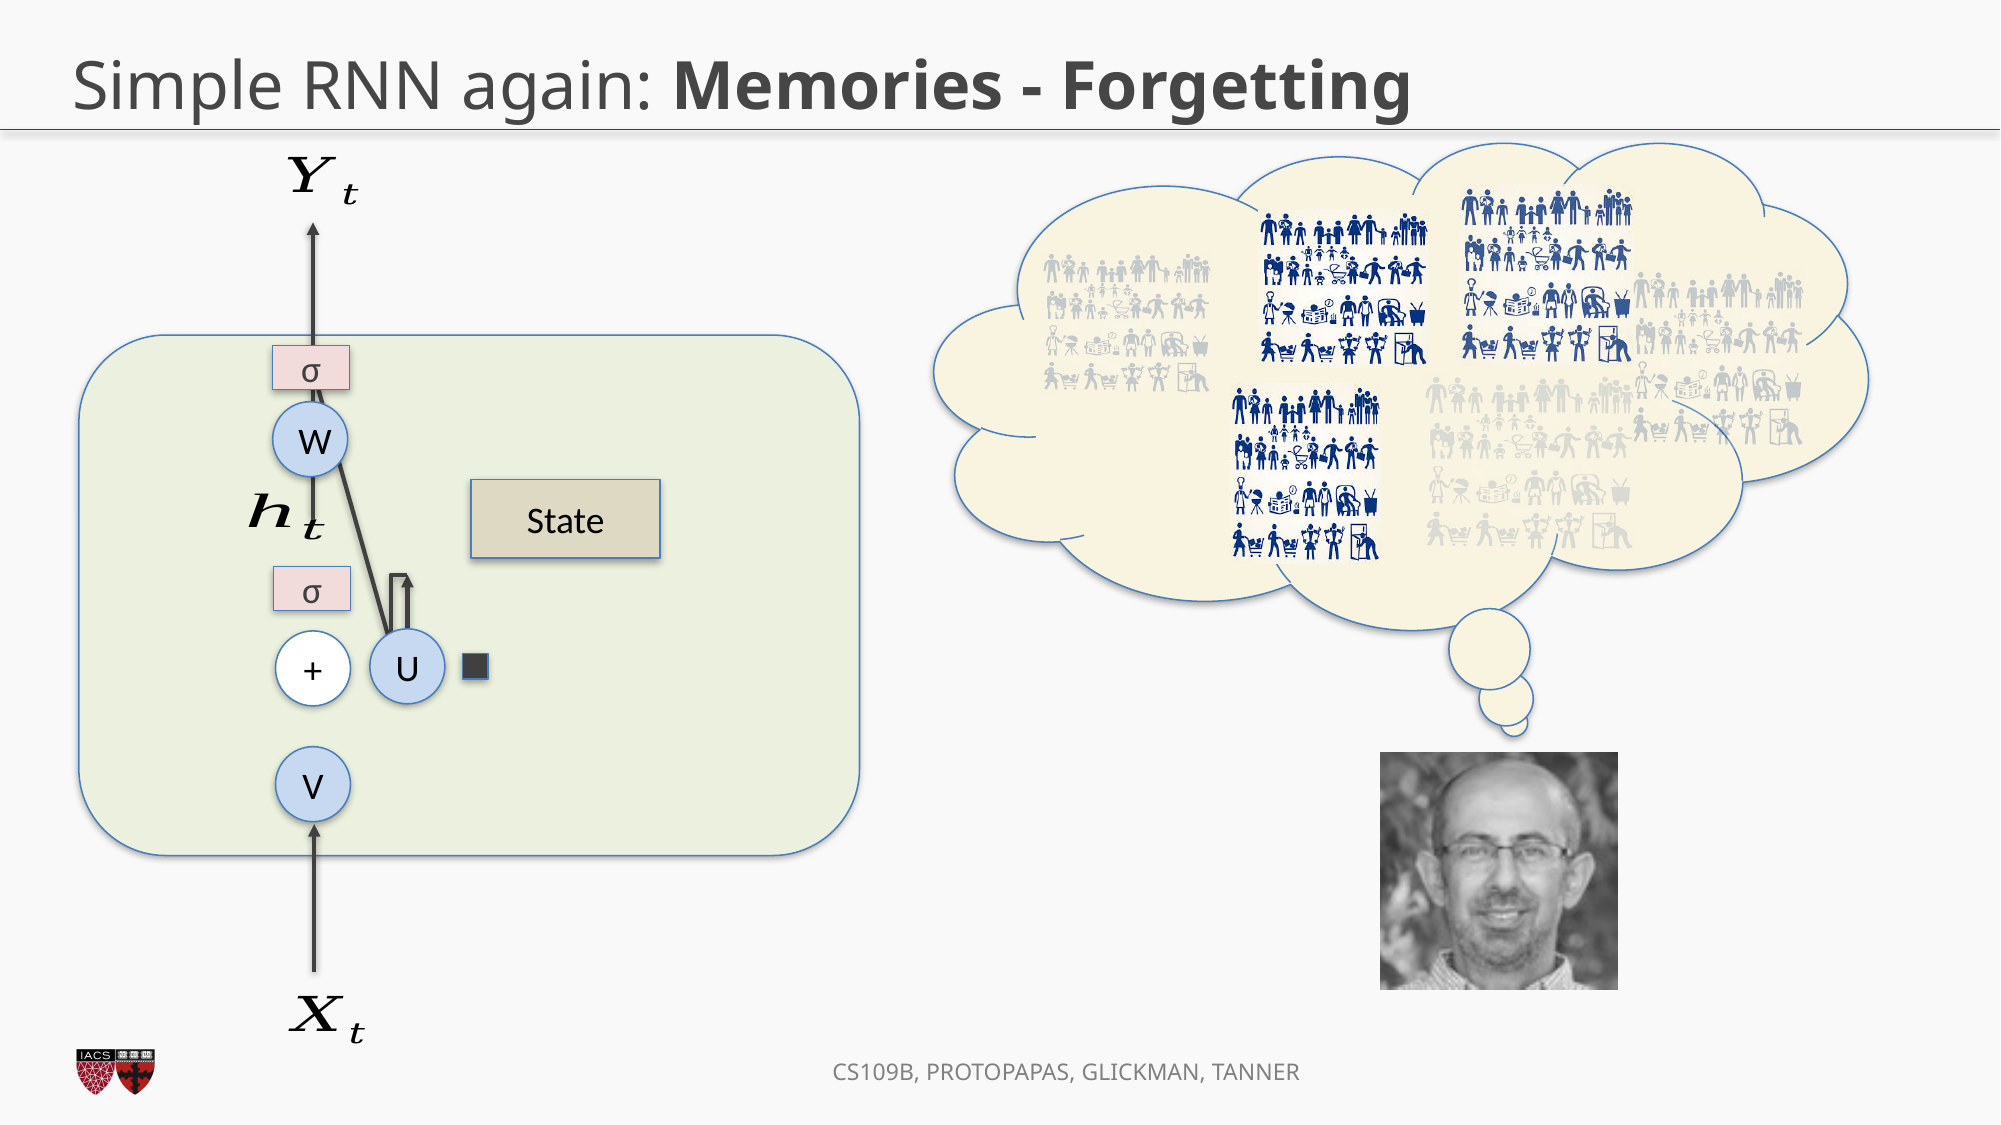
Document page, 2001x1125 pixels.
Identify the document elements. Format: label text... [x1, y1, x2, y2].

text_box [932, 142, 1870, 738]
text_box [78, 149, 860, 1051]
picture [1258, 209, 1429, 368]
picture [1041, 250, 1212, 396]
picture [1380, 752, 1619, 990]
picture [1423, 184, 1805, 553]
title Simple RNN again: Memories - Forgetting [57, 35, 1943, 162]
picture [75, 1049, 155, 1095]
picture [1230, 383, 1382, 565]
